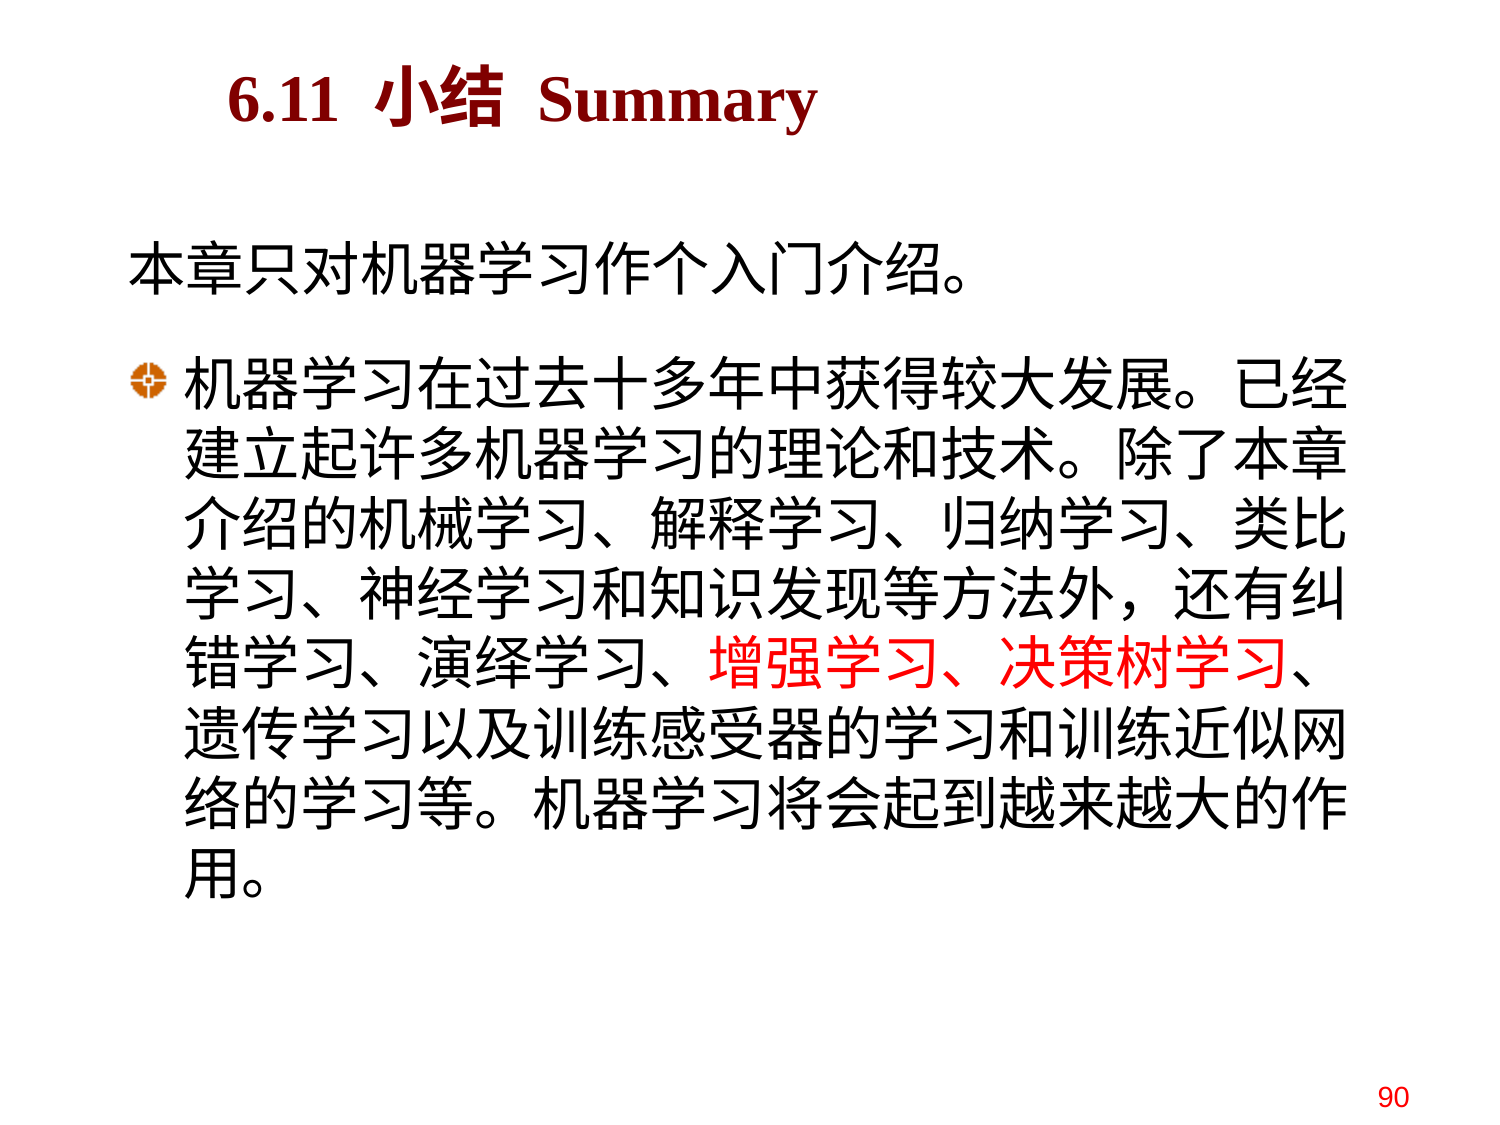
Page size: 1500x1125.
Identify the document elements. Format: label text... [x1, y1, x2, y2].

title 6.11 小结 Summary [212, 37, 1458, 153]
picture [127, 361, 169, 403]
slide_number 90 [891, 1070, 1426, 1106]
list 本章只对机器学习作个入门介绍。 机器学习在过去十多年中获得较大发展。已经建立起许多机器学习的理论和技术。除了本章介绍的机械学习、解释学习、归纳学习、类比学习、神经学习和知识发现等方法外，还有纠错学习、演绎学习、增强学习、决策树学习、遗传学习以及训练感受器的学习和训练近似网络的学习等。机器学习将会起到越来越大的作用。 [111, 207, 1400, 992]
